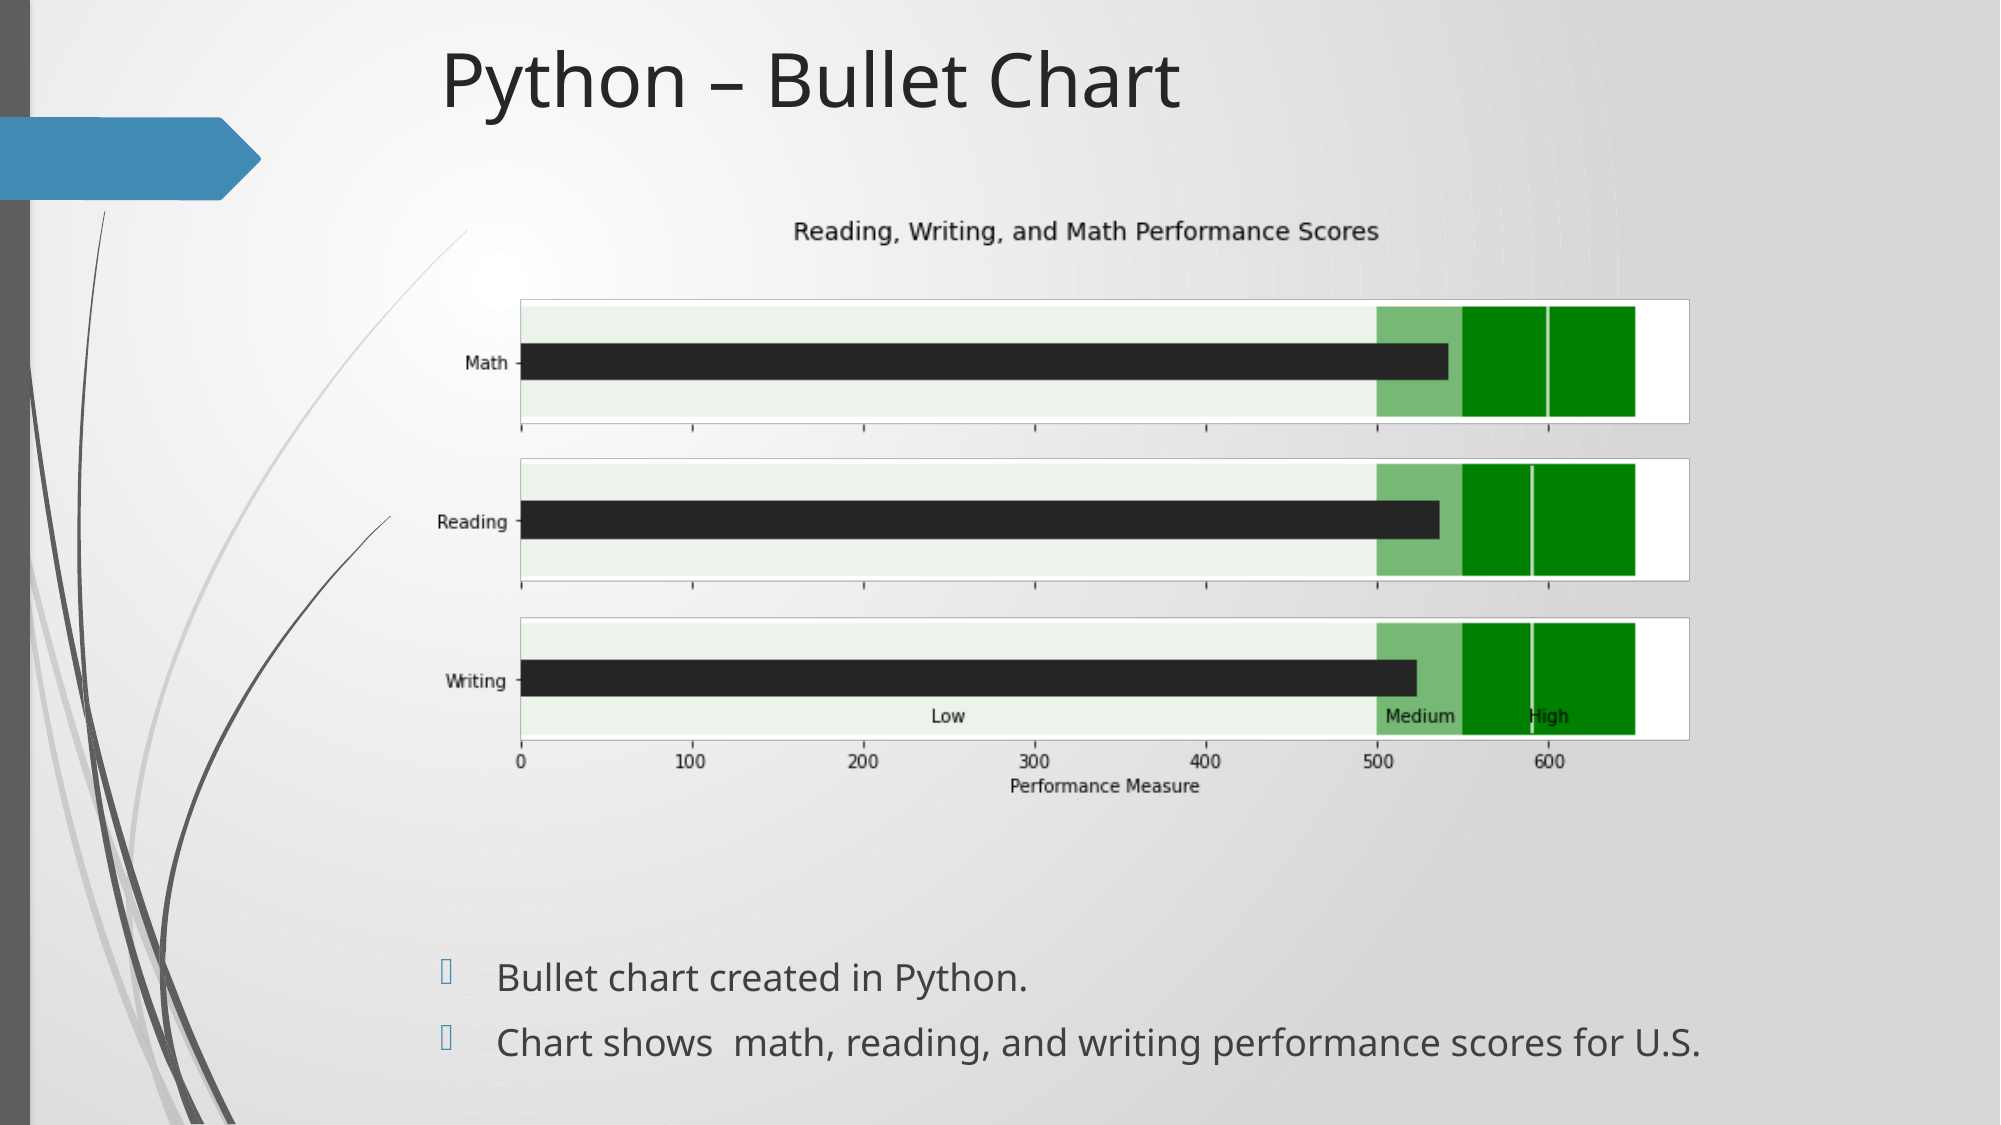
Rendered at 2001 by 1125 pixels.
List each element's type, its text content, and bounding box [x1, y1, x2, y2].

title Python – Bullet Chart [425, 24, 1888, 143]
picture [424, 209, 1702, 808]
list Bullet chart created in Python. Chart shows math, reading, and writing performance scores for U.S. [425, 945, 1941, 1089]
